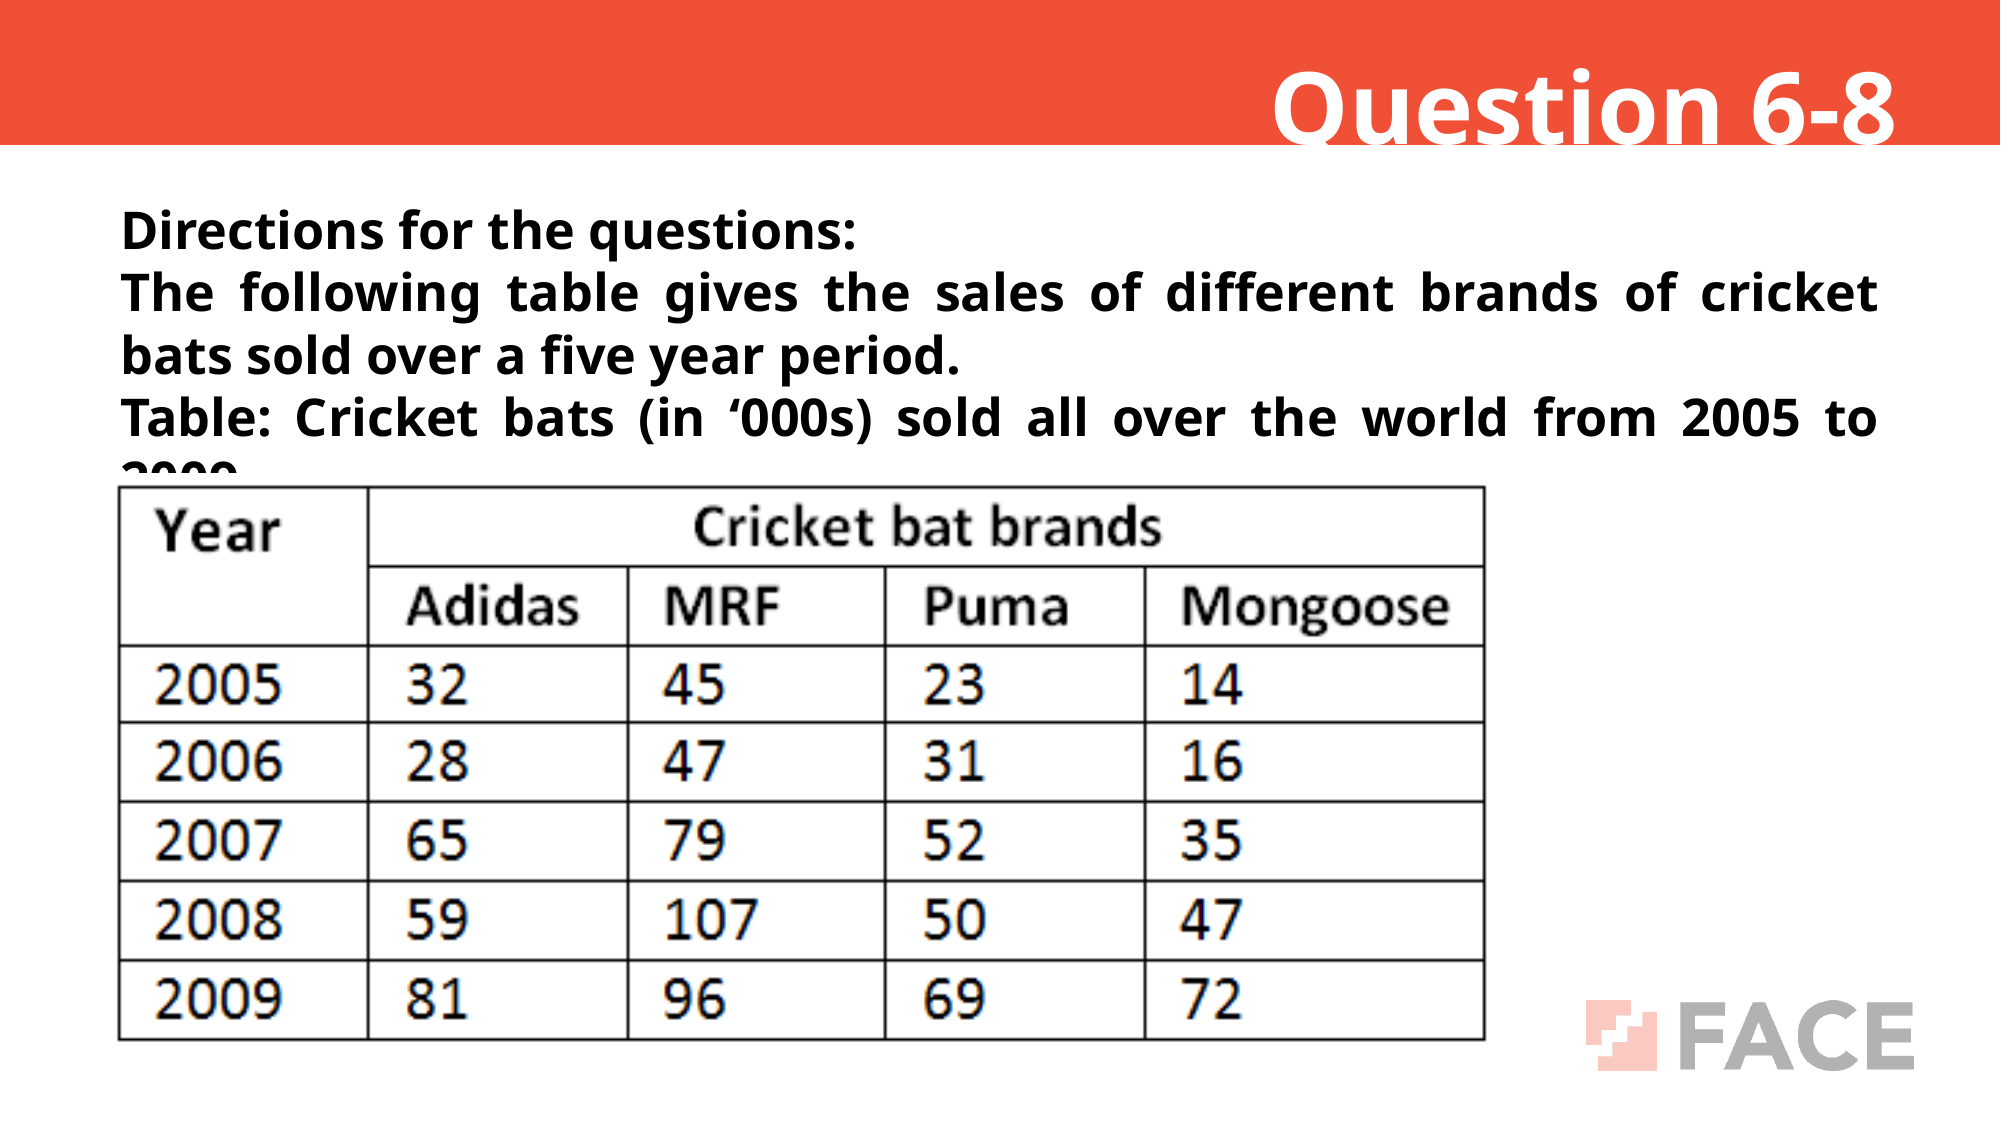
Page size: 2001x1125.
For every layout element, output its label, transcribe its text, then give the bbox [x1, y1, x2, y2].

text_box [0, 0, 2000, 147]
text_box Question 6-8 [638, 37, 1914, 173]
picture [1586, 1000, 1914, 1072]
picture [105, 473, 1492, 1051]
text_box Directions for the questions: The following table gives the sales of different brands of cricket bats sold over a five year period. Table: Cricket bats (in ‘000s) sold all over the world from 2005 to 2009 [105, 189, 1895, 517]
